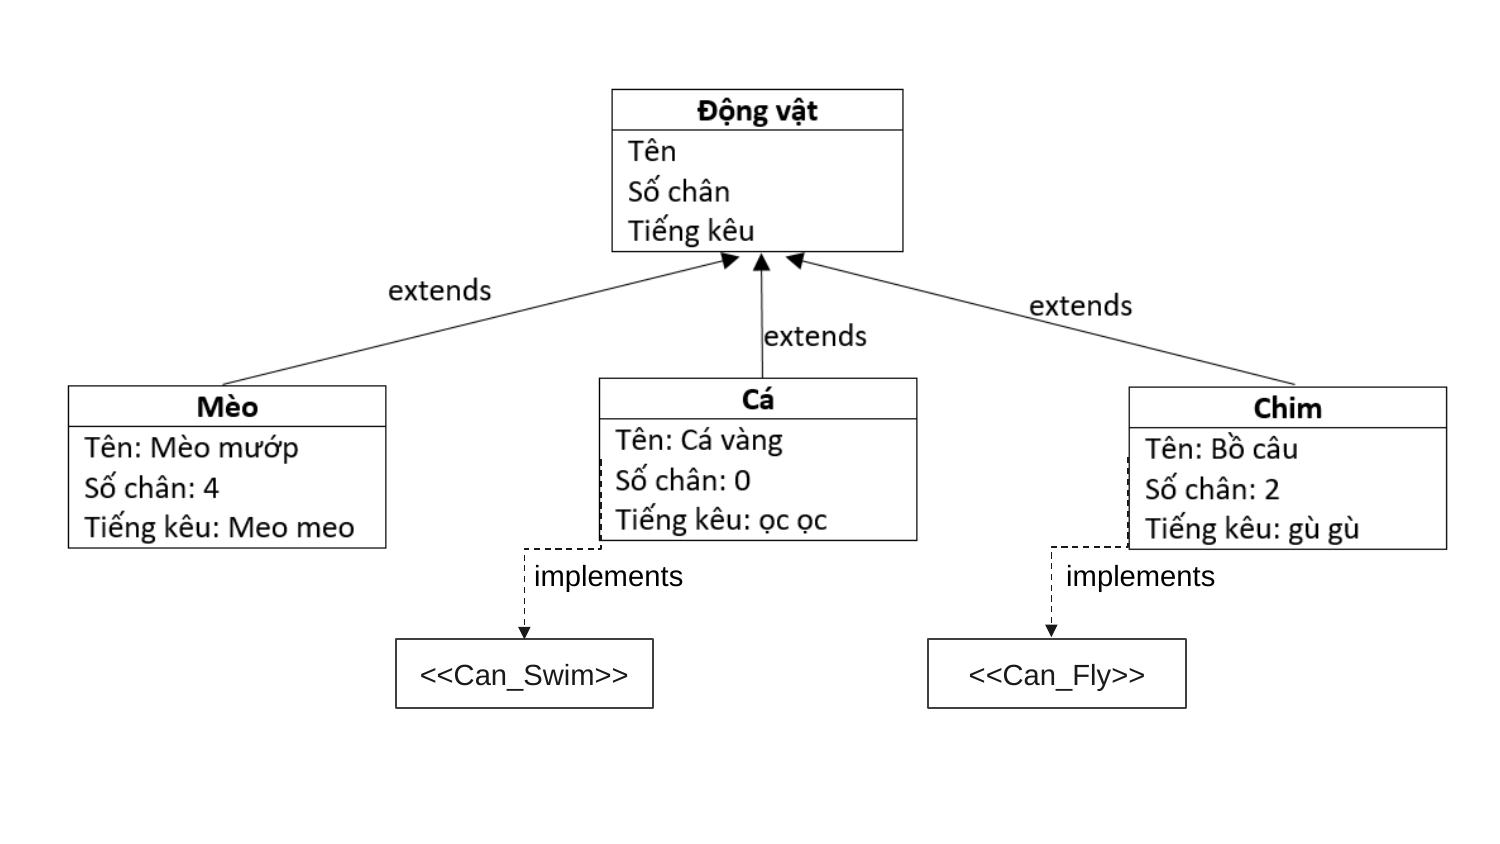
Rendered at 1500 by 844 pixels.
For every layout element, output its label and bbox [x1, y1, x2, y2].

text_box [0, 0, 1500, 708]
